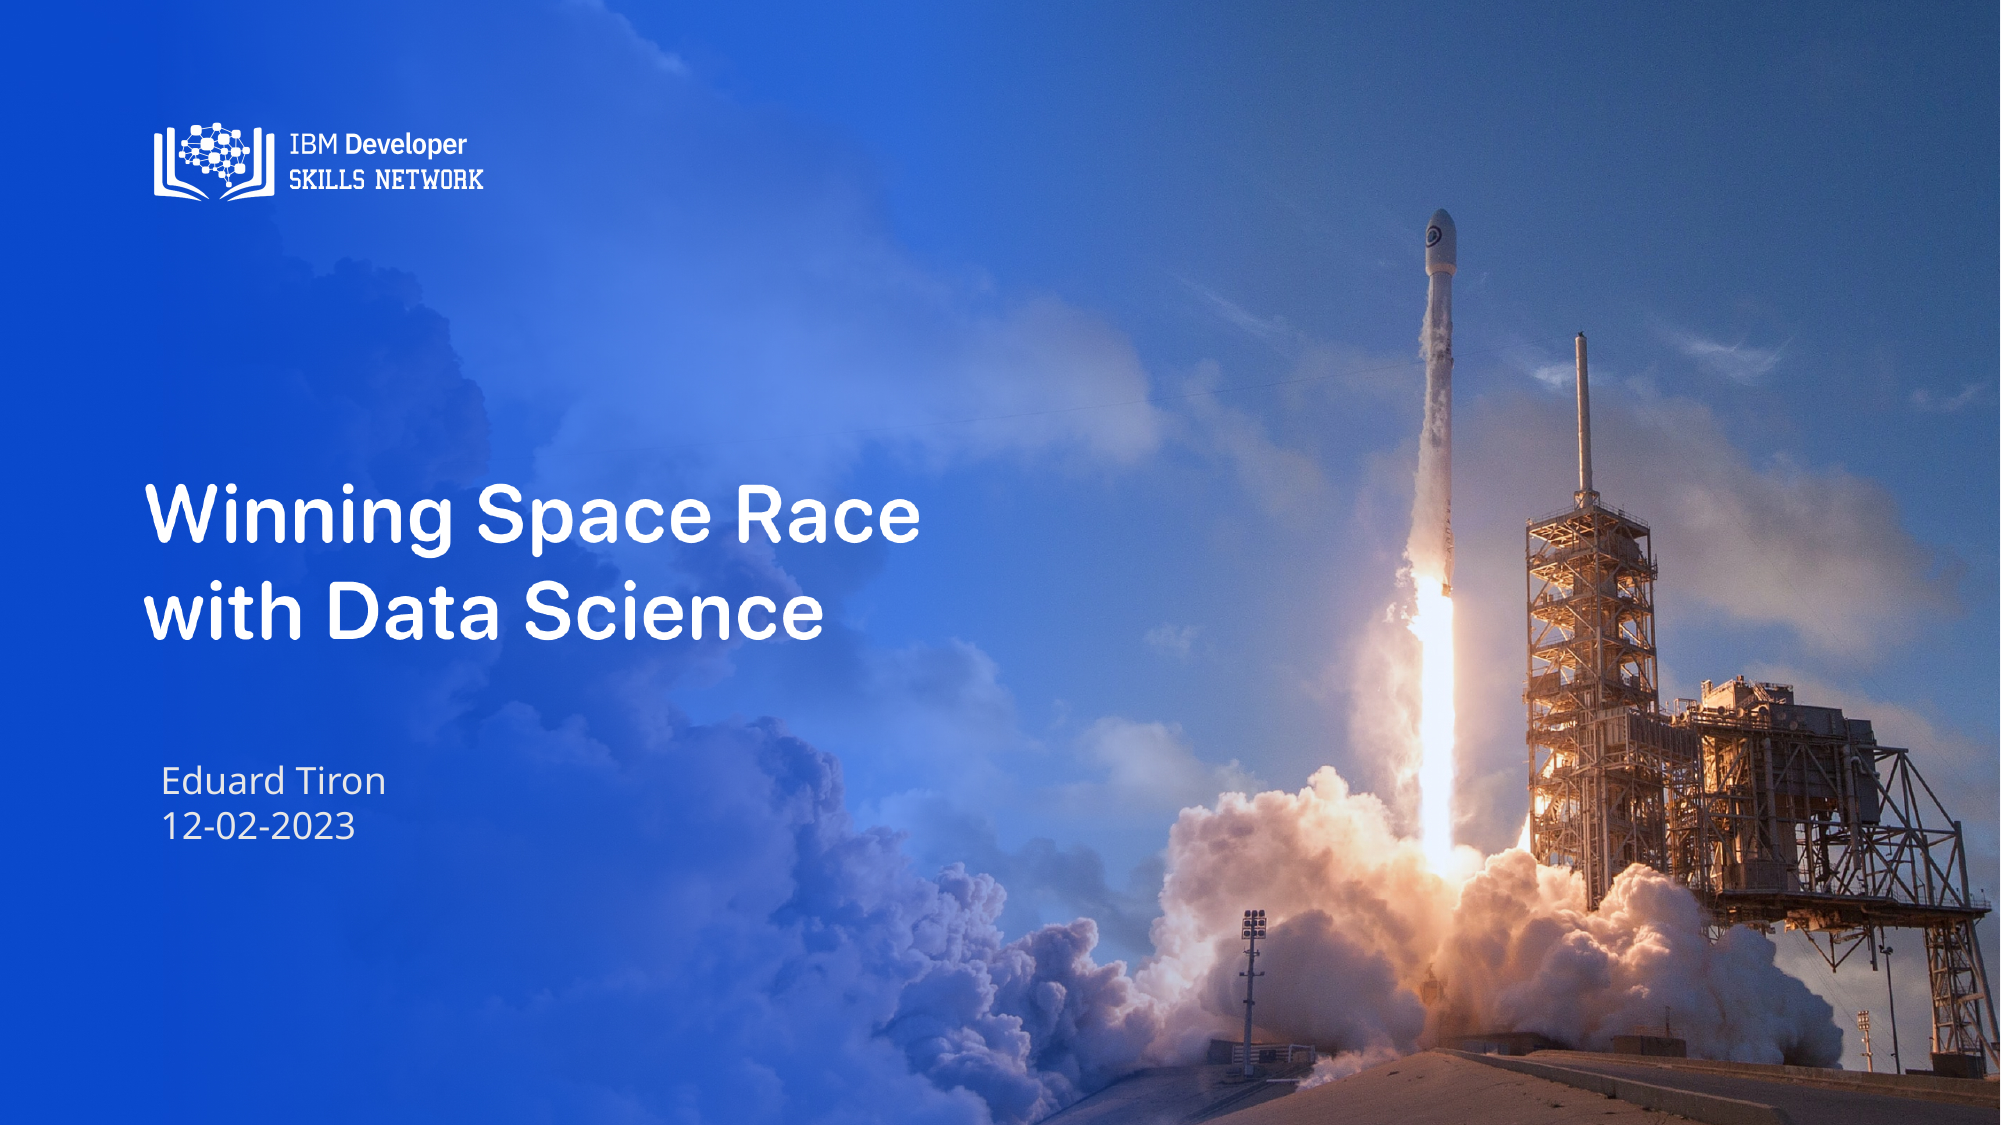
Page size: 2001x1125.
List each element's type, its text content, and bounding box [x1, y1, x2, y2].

text_box Eduard Tiron 12-02-2023 [145, 749, 559, 855]
picture [0, 0, 2001, 1125]
